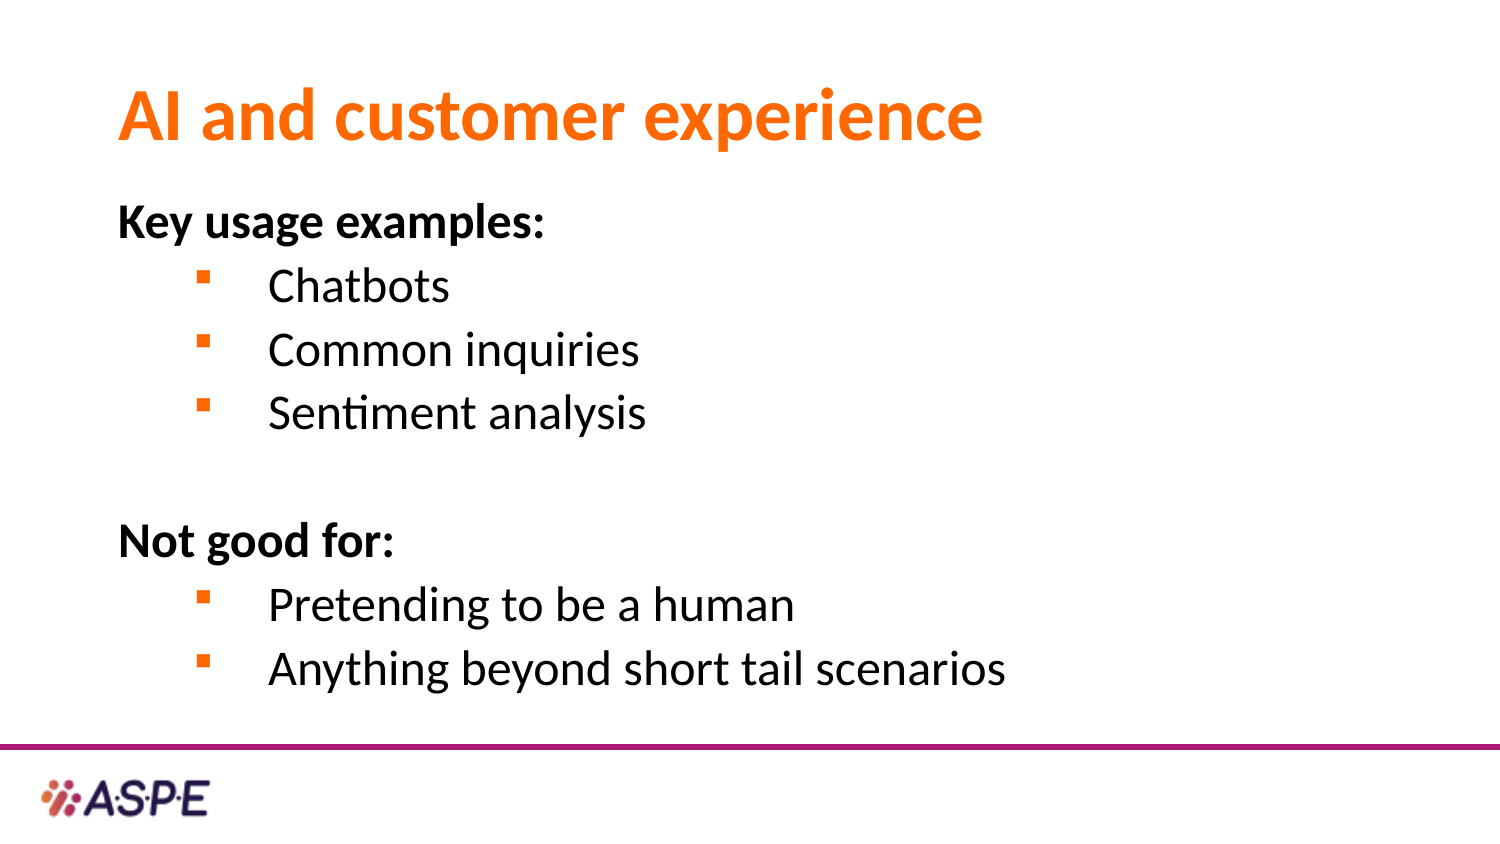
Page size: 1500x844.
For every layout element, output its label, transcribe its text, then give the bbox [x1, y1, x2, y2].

picture [37, 776, 213, 822]
title AI and customer experience [103, 44, 1397, 187]
list Key usage examples: Chatbots Common inquiries Sentiment analysis Not good for: Pretending to be a human Anything beyond short tail scenarios [103, 187, 1397, 760]
